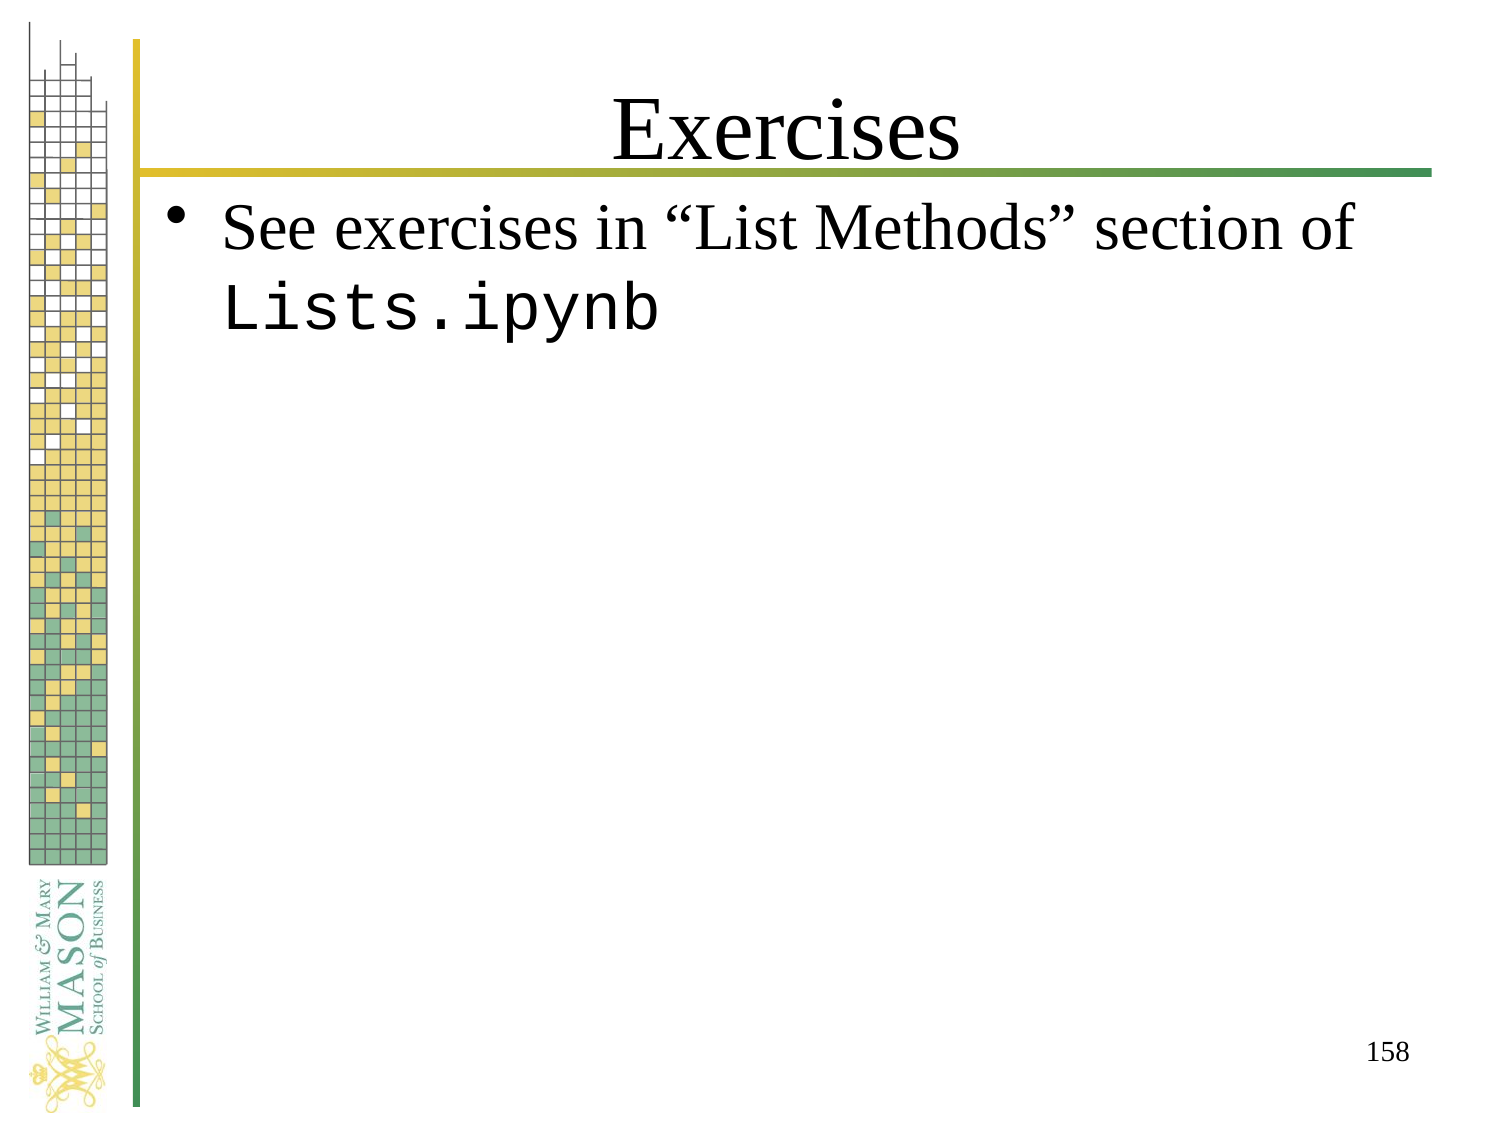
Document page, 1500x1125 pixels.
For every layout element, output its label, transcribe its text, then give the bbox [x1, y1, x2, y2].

slide_number 158 [1048, 1024, 1426, 1103]
table_cell != [29, 879, 107, 1113]
title Exercises [150, 45, 1425, 175]
list See exercises in “List Methods” section of Lists.ipynb [150, 175, 1445, 943]
